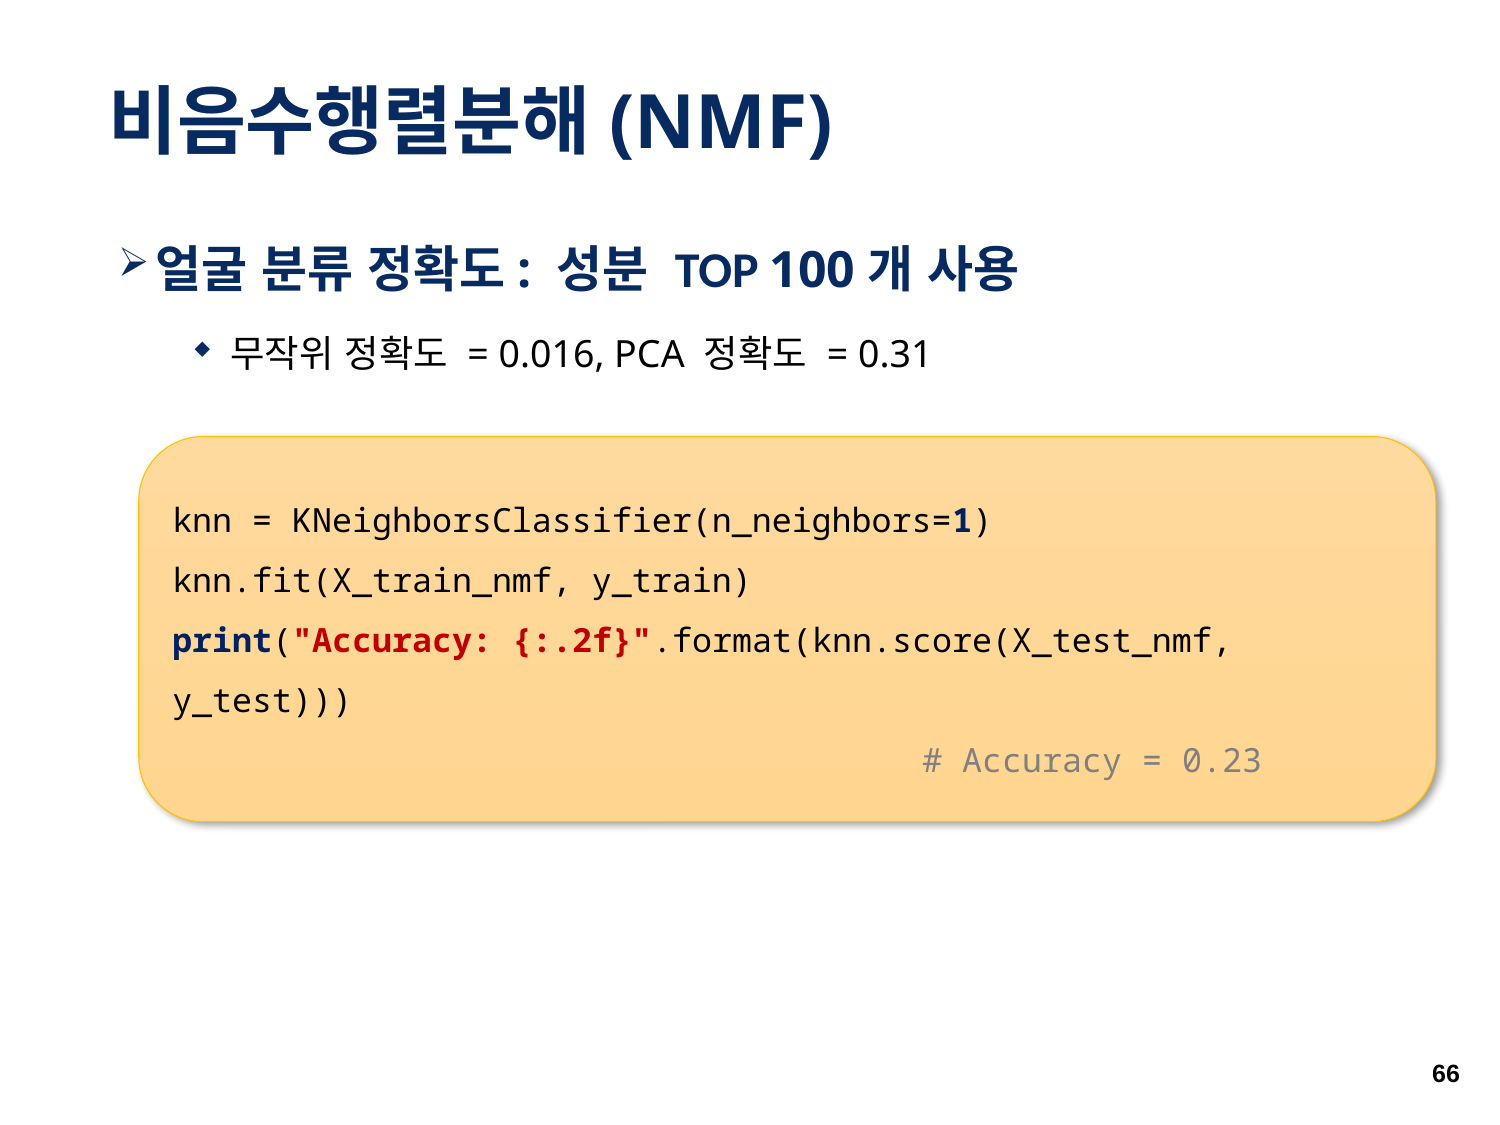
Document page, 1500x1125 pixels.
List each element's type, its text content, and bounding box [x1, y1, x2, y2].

text_box knn = KNeighborsClassifier(n_neighbors=1) knn.fit(X_train_nmf, y_train) print("Accuracy: {:.2f}".format(knn.score(X_test_nmf, y_test))) # Accuracy = 0.23 [138, 436, 1437, 823]
title 비음수행렬분해(NMF) [93, 48, 1387, 200]
list 얼굴 분류 정확도: 성분 TOP 100개 사용 무작위 정확도 = 0.016, PCA 정확도 = 0.31 [103, 199, 1424, 1087]
slide_number 66 [1396, 1042, 1475, 1103]
